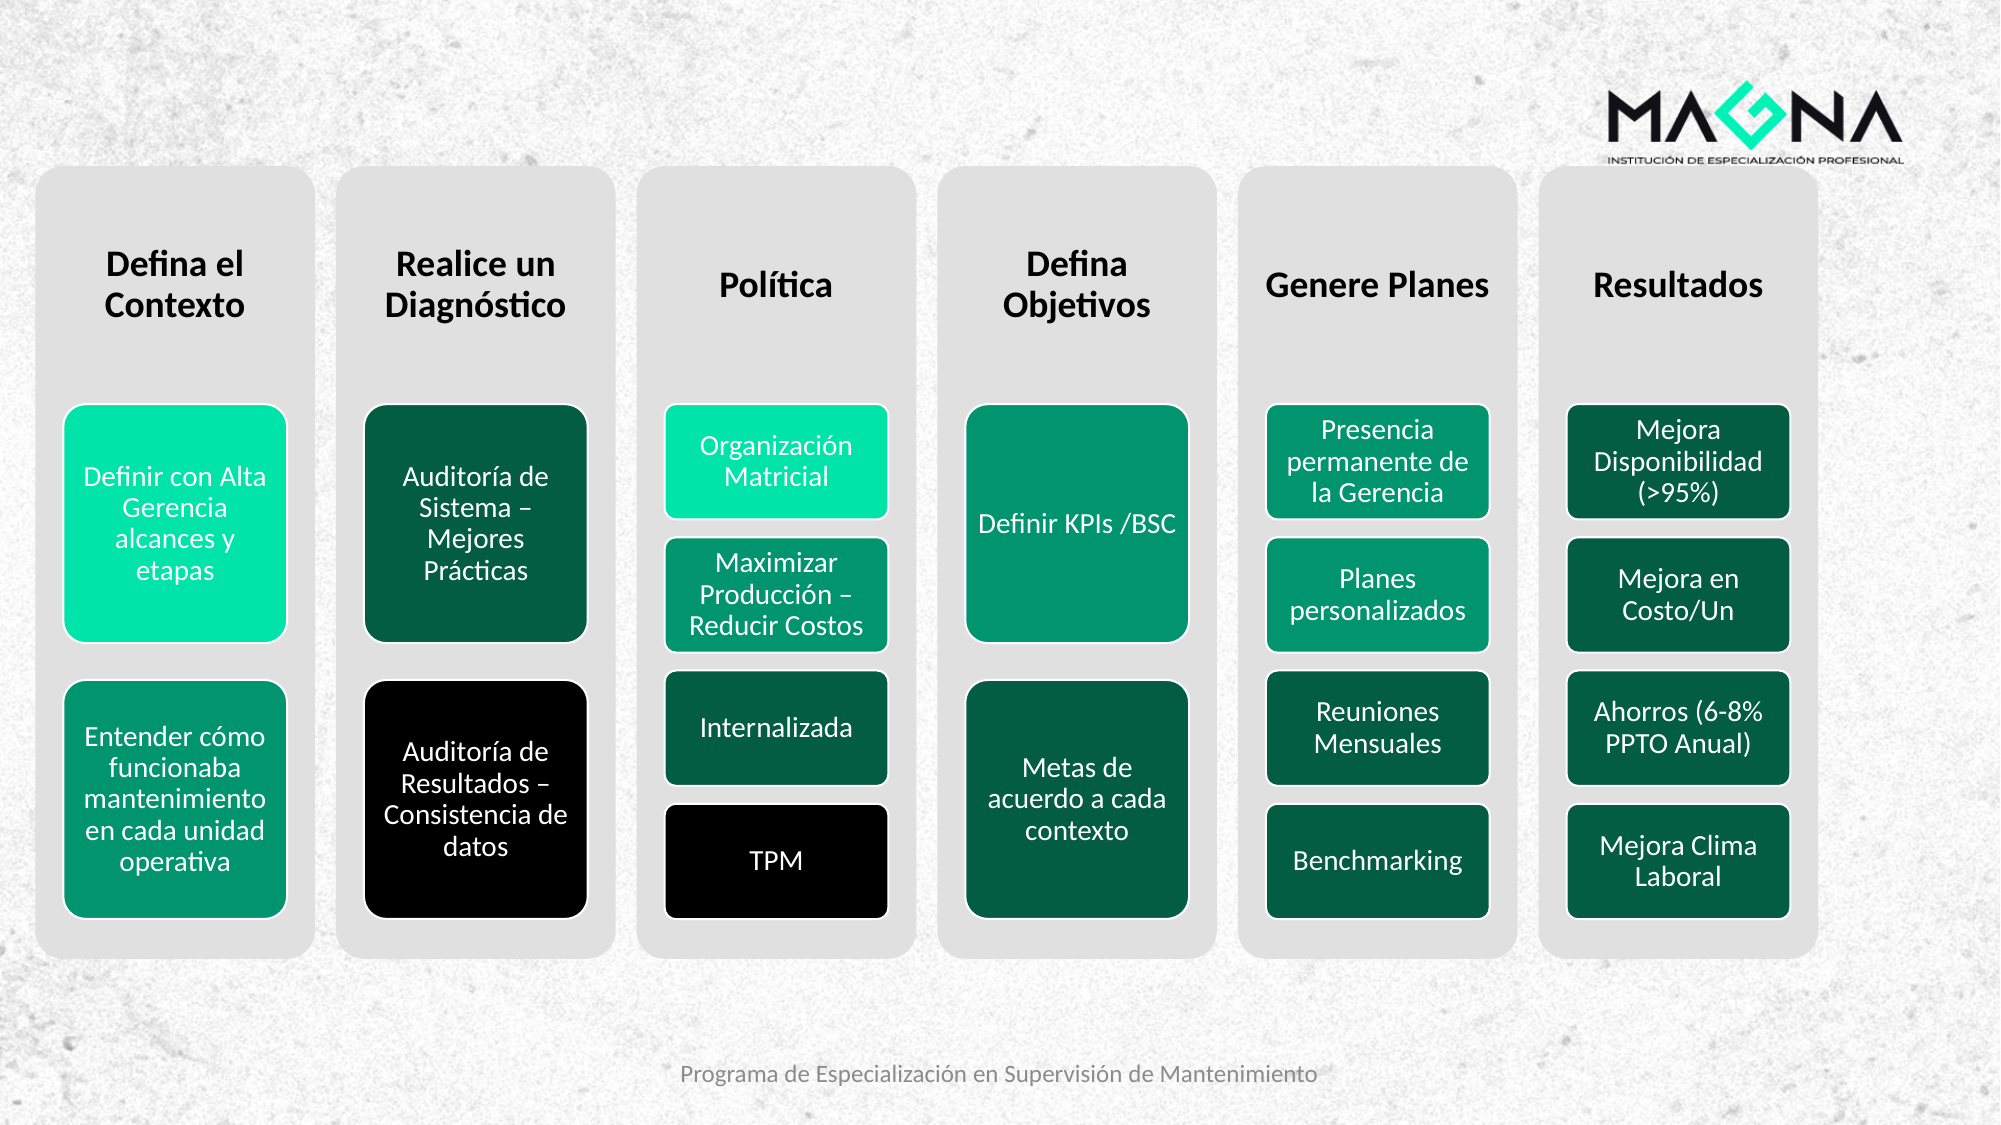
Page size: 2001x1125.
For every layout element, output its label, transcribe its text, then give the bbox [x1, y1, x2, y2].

text_box Mejora Disponibilidad (>95%) [1565, 402, 1792, 521]
text_box Planes personalizados [1264, 536, 1491, 654]
text_box Maximizar Producción – Reducir Costos [663, 536, 890, 654]
text_box Resultados [1538, 166, 1819, 959]
text_box Mejora Clima Laboral [1565, 802, 1792, 921]
text_box Auditoría de Resultados – Consistencia de datos [362, 678, 589, 920]
text_box Definir con Alta Gerencia alcances y etapas [62, 403, 289, 645]
text_box Ahorros (6-8% PPTO Anual) [1565, 669, 1792, 787]
text_box Defina Objetivos [937, 166, 1217, 959]
text_box Metas de acuerdo a cada contexto [964, 678, 1191, 920]
text_box Organización Matricial [663, 402, 890, 521]
text_box Auditoría de Sistema – Mejores Prácticas [362, 403, 589, 645]
text_box Benchmarking [1264, 802, 1491, 921]
picture [0, 0, 2001, 1125]
text_box TPM [663, 802, 890, 921]
text_box Genere Planes [1237, 166, 1518, 959]
text_box Internalizada [663, 669, 890, 787]
text_box Presencia permanente de la Gerencia [1264, 402, 1491, 521]
text_box Entender cómo funcionaba mantenimiento en cada unidad operativa [62, 678, 289, 920]
text_box Política [636, 166, 917, 959]
text_box Definir KPIs /BSC [964, 403, 1191, 645]
text_box Reuniones Mensuales [1264, 669, 1491, 787]
text_box Defina el Contexto [35, 166, 316, 959]
text_box Realice un Diagnóstico [335, 166, 616, 959]
text_box Mejora en Costo/Un [1565, 536, 1792, 654]
